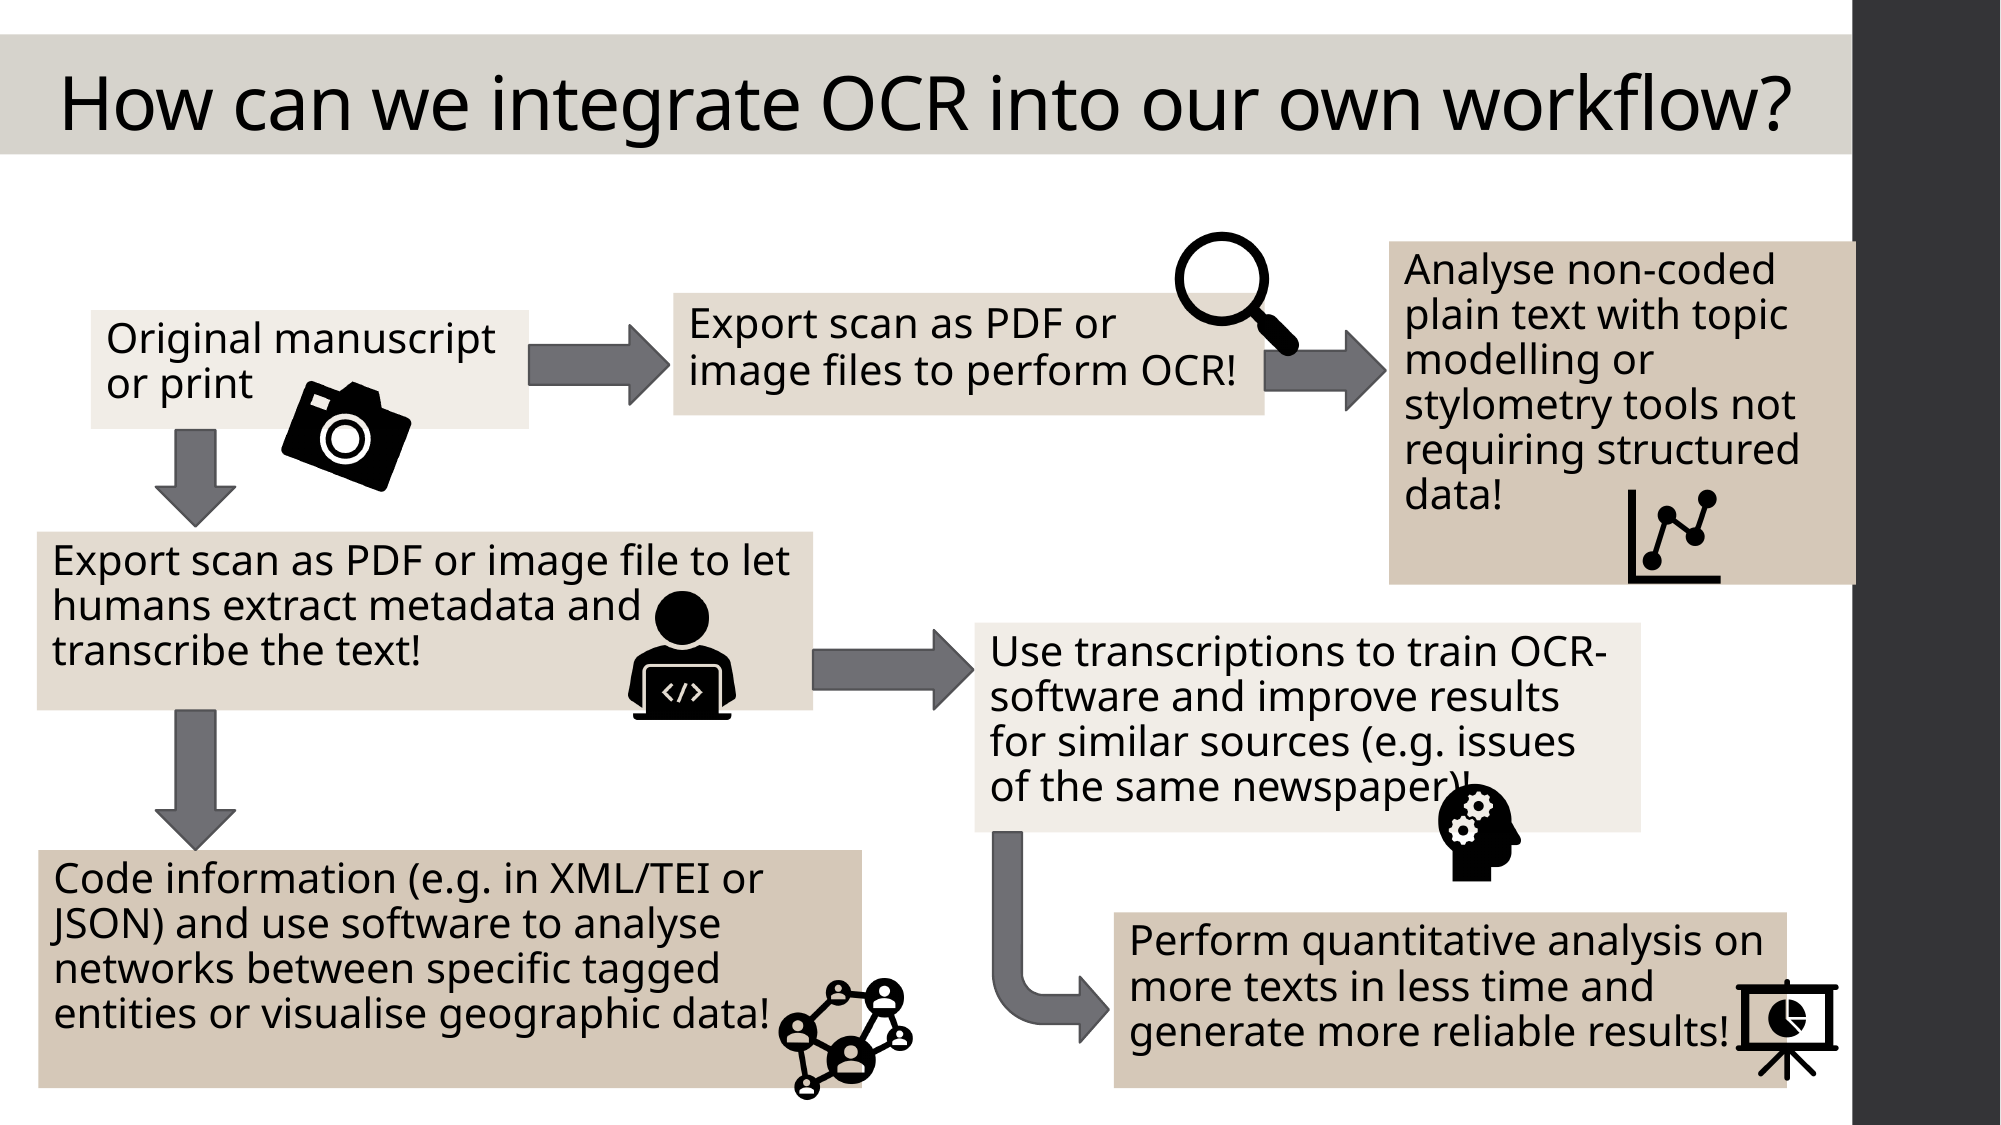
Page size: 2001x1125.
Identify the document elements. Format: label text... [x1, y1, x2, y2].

text_box [154, 709, 237, 851]
text_box Use transcriptions to train OCR-software and improve results for similar sources (e.g. issues of the same newspaper)! [974, 622, 1641, 833]
picture [600, 566, 763, 729]
picture [768, 964, 920, 1115]
list Export scan as PDF or image files to perform OCR! [673, 292, 1265, 416]
picture [1608, 472, 1738, 602]
text_box [991, 831, 1110, 1044]
text_box [1263, 329, 1387, 412]
picture [1722, 964, 1852, 1094]
text_box Export scan as PDF or image file to let humans extract metadata and transcribe the text! [36, 531, 814, 711]
picture [262, 343, 436, 516]
picture [1161, 218, 1312, 369]
text_box [811, 628, 974, 711]
text_box Analyse non-coded plain text with topic modelling or stylometry tools not requiring structured data! [1389, 241, 1856, 585]
title How can we integrate OCR into our own workflow? [0, 34, 1852, 155]
text_box Code information (e.g. in XML/TEI or JSON) and use software to analyse networks between specific tagged entities or visualise geographic data! [38, 850, 862, 1089]
text_box [154, 428, 237, 528]
text_box [527, 324, 671, 406]
text_box Original manuscript or print [90, 310, 529, 429]
picture [1421, 776, 1538, 894]
text_box Perform quantitative analysis on more texts in less time and generate more reliable results! [1113, 912, 1787, 1089]
